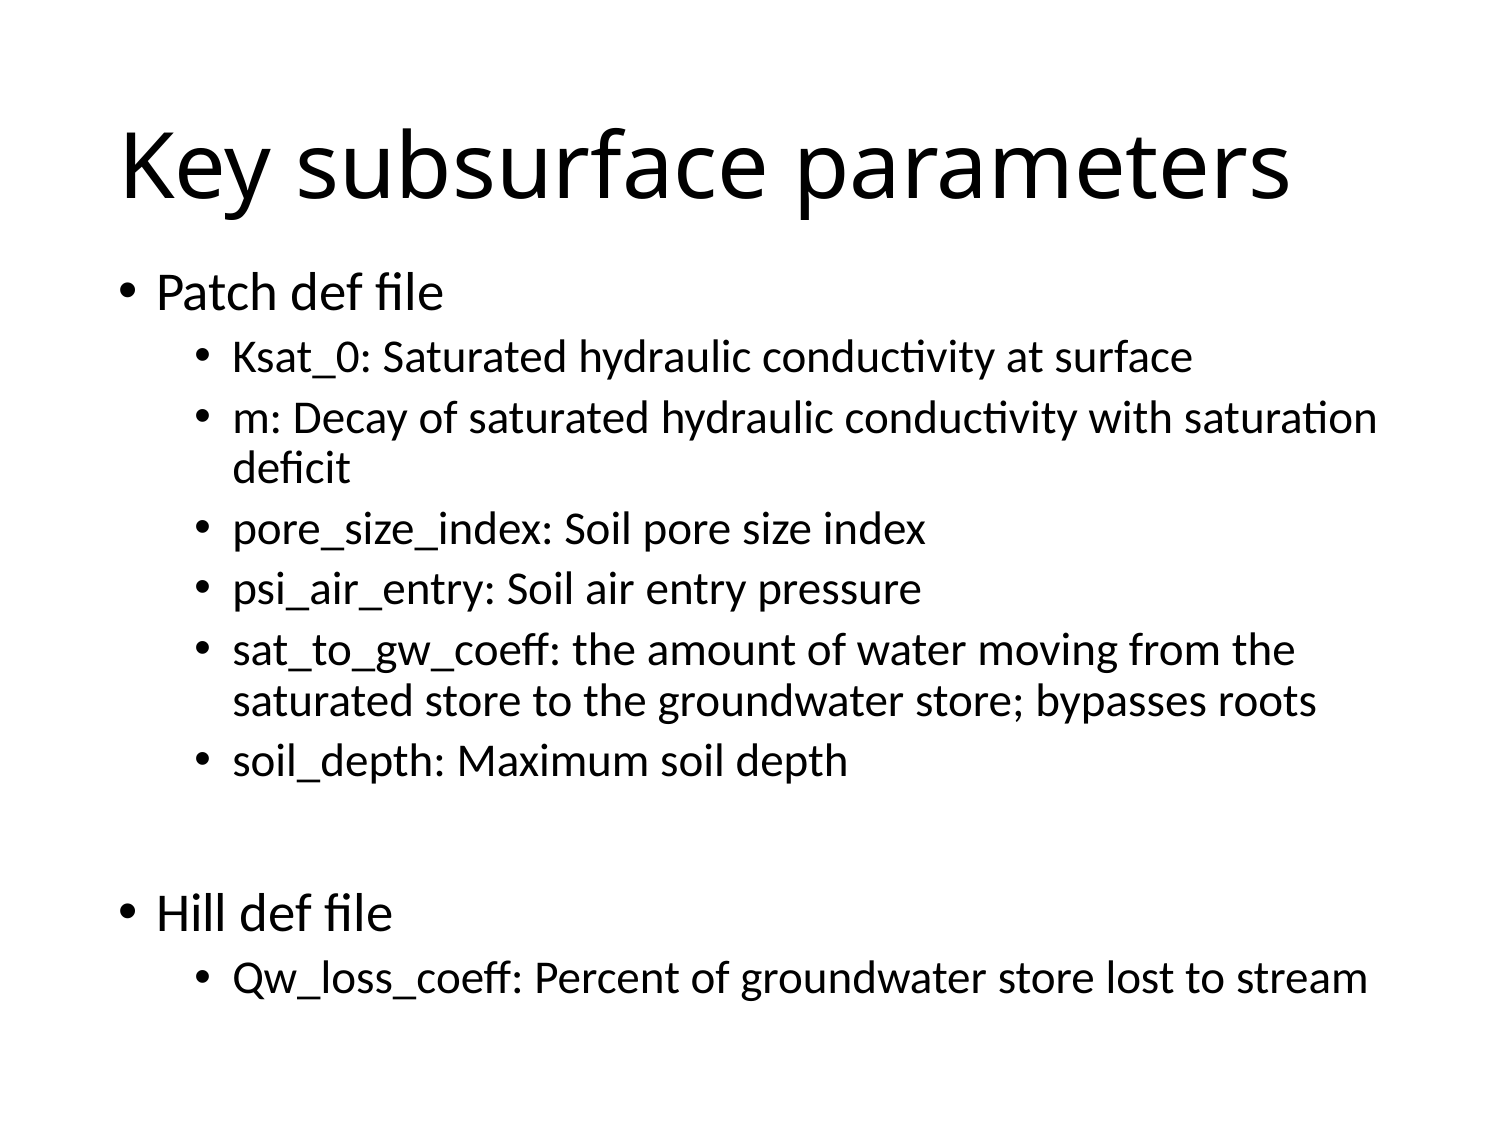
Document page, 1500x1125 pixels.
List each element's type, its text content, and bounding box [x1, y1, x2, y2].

title Key subsurface parameters [103, 59, 1397, 255]
list Patch def file Ksat_0: Saturated hydraulic conductivity at surface m: Decay of saturated hydraulic conductivity with saturation deficit pore_size_index: Soil pore size index psi_air_entry: Soil air entry pressure sat_to_gw_coeff: the amount of water moving from the saturated store to the groundwater store; bypasses roots soil_depth: Maximum soil depth Hill def file Qw_loss_coeff: Percent of groundwater store lost to stream [103, 255, 1397, 1040]
